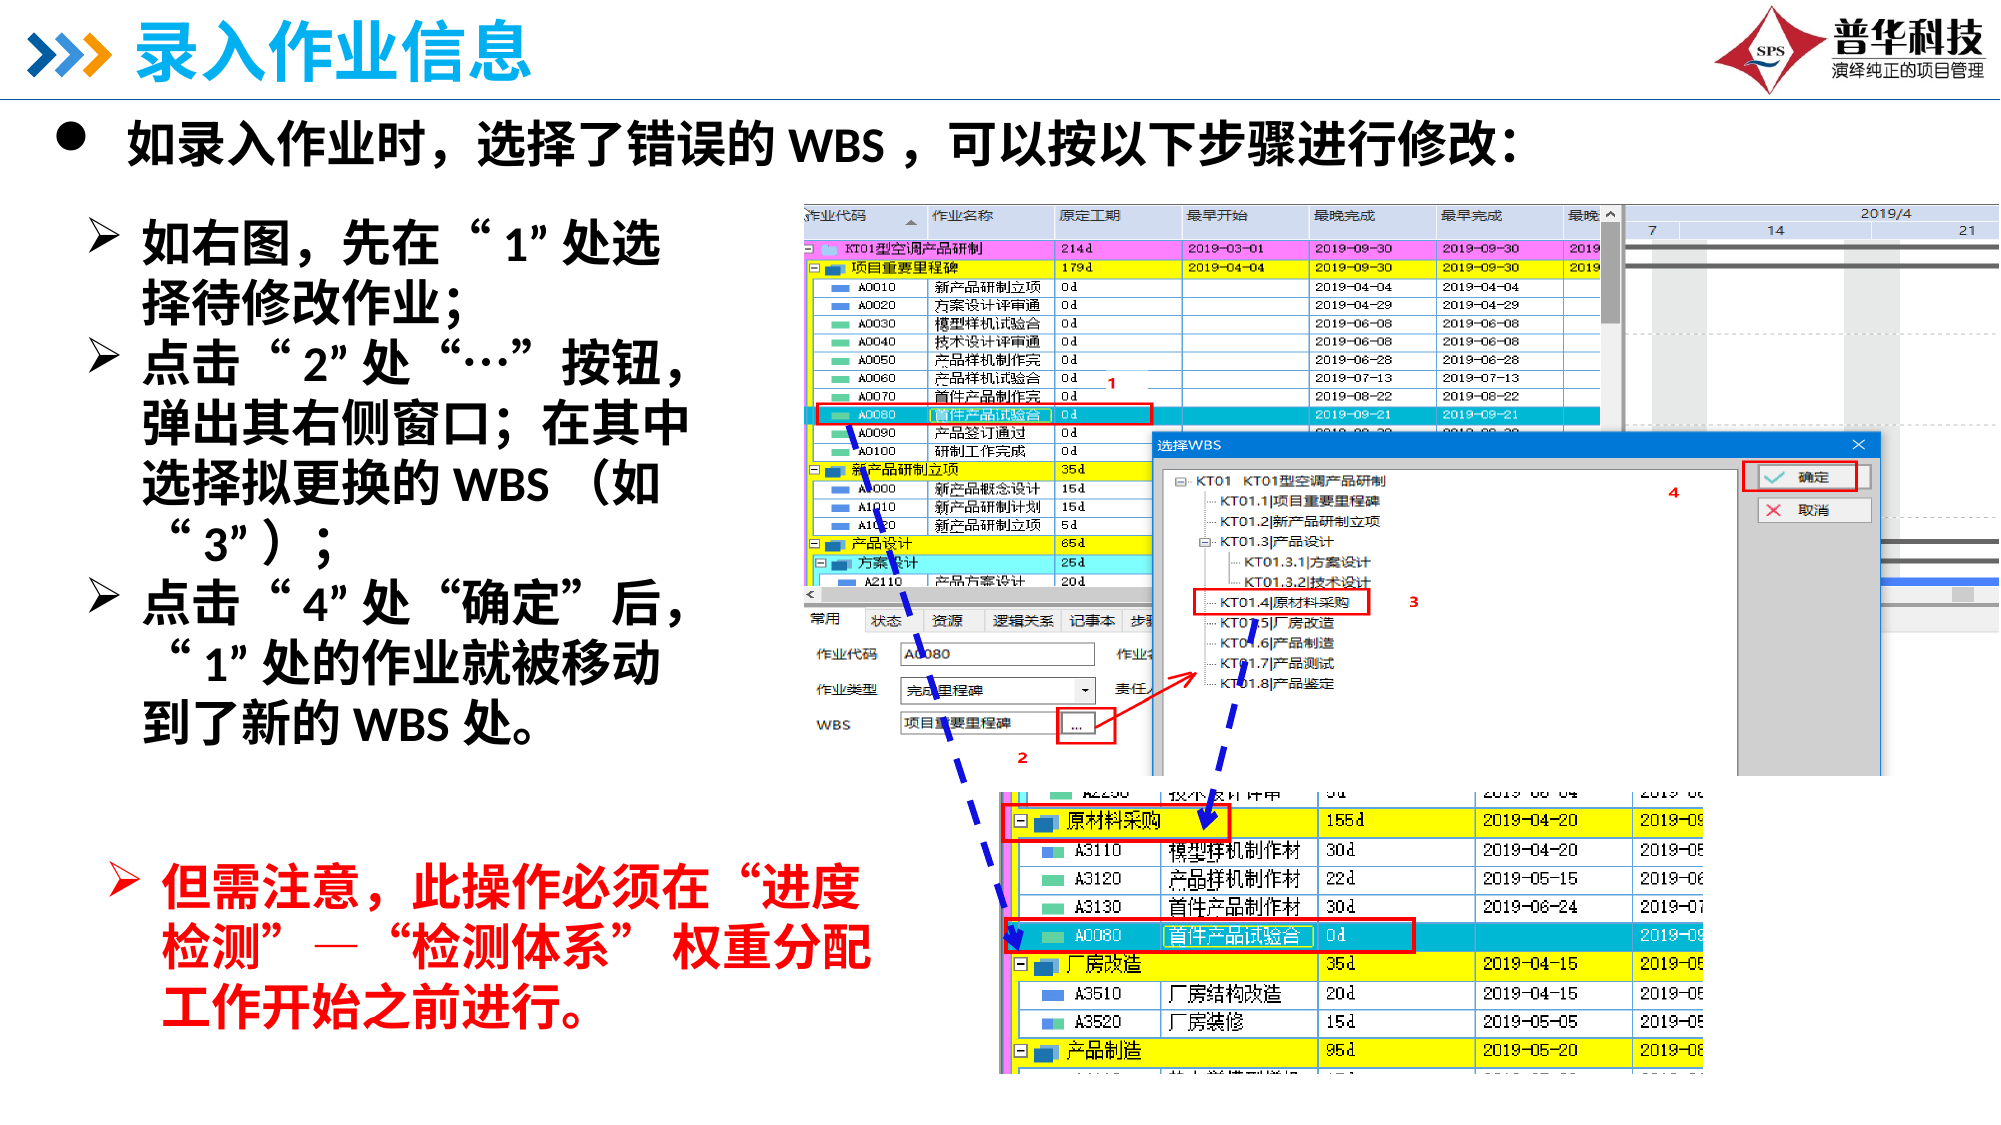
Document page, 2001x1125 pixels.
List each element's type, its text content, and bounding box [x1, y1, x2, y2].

text_box 如录入作业时，选择了错误的WBS，可以按以下步骤进行修改： [37, 105, 1573, 180]
text_box 如右图，先在“1”处选择待修改作业； 点击“2”处“…”按钮，弹出其右侧窗口；在其中选择拟更换的WBS（如“3”）； 点击“4”处“确定”后，“1”处的作业就被移动到了新的WBS处。 [26, 204, 727, 760]
picture [1703, 4, 1999, 95]
title 录入作业信息 [118, 20, 1236, 91]
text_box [804, 204, 1999, 1075]
text_box 但需注意，此操作必须在“进度检测”—“检测体系” 权重分配工作开始之前进行。 [46, 848, 804, 1043]
